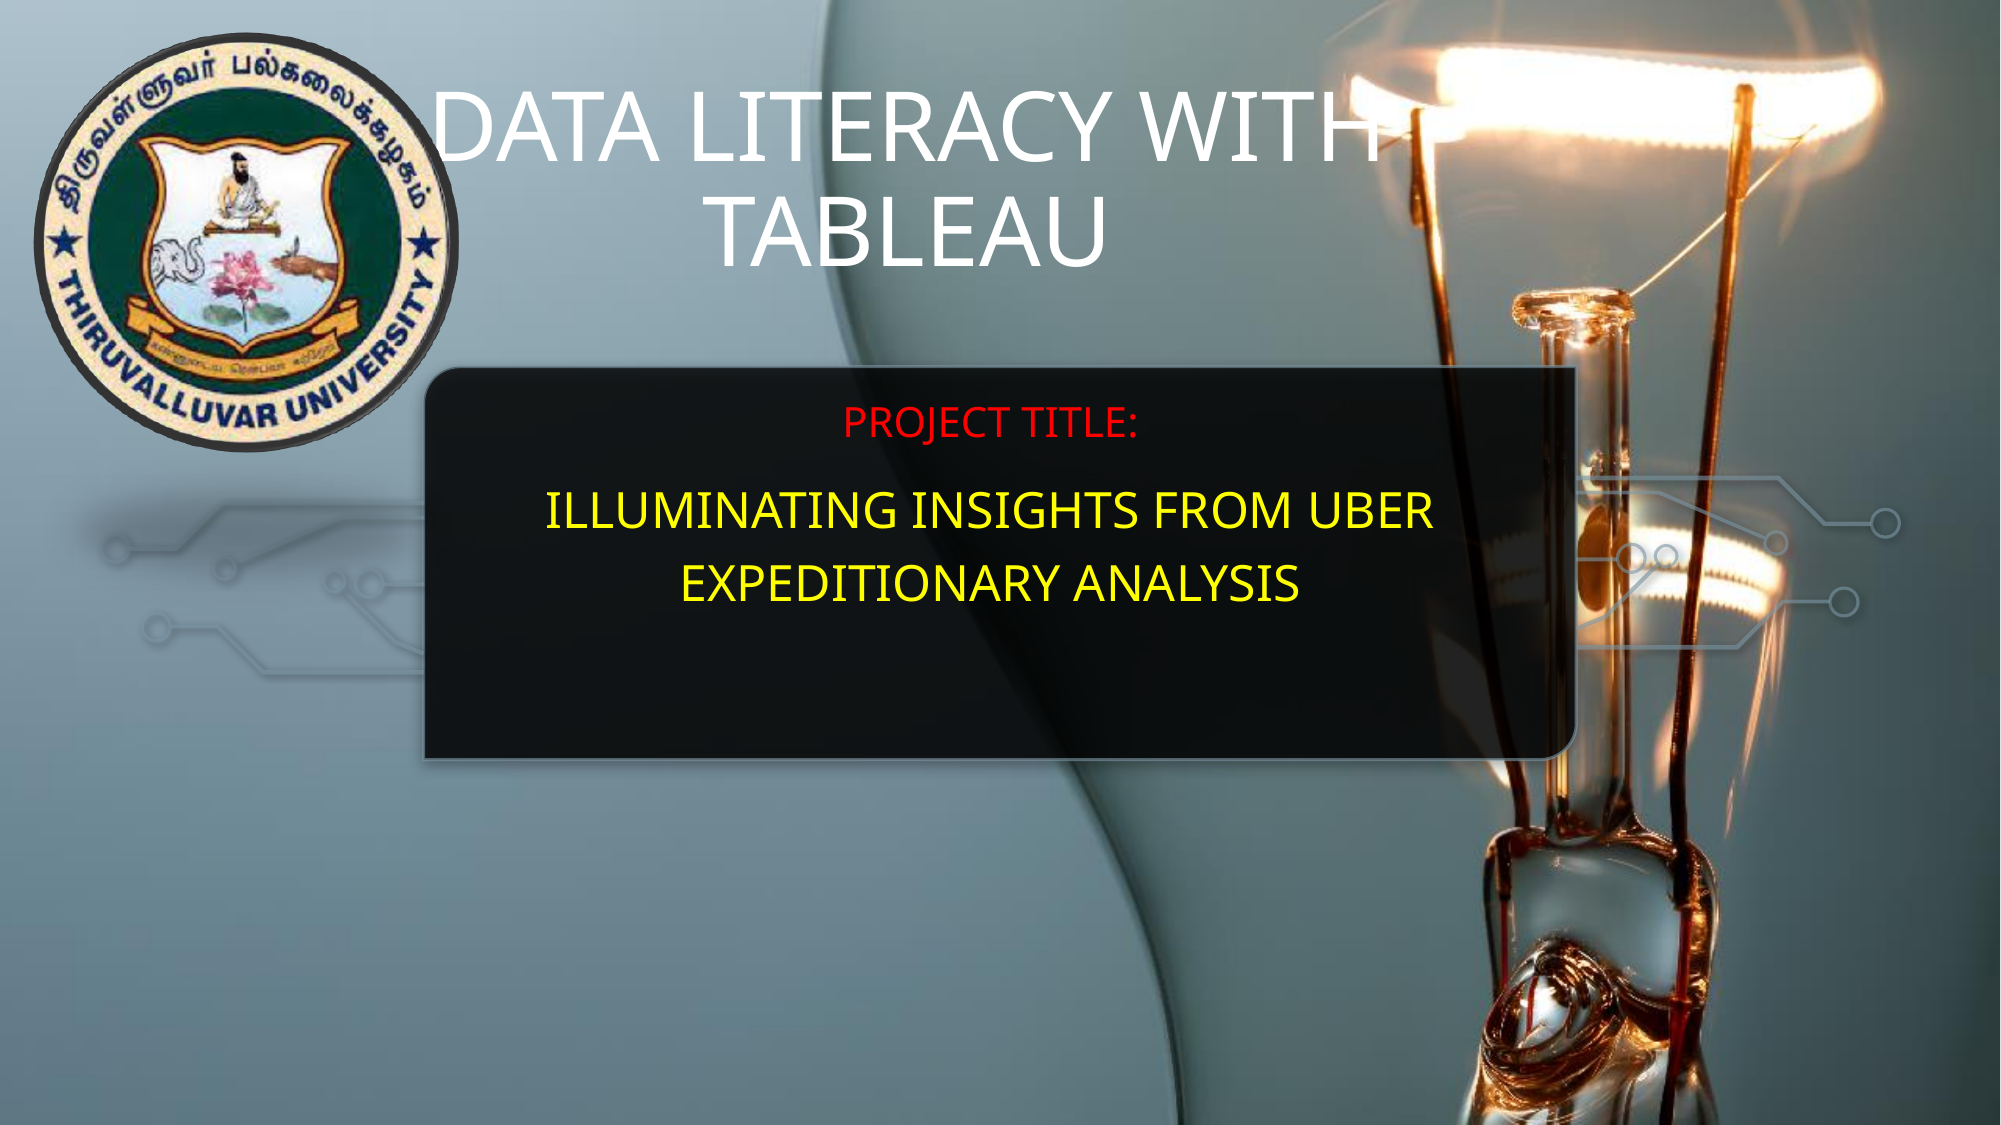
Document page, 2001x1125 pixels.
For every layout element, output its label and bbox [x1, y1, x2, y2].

picture [0, 0, 2000, 1125]
text_box [99, 366, 1902, 760]
